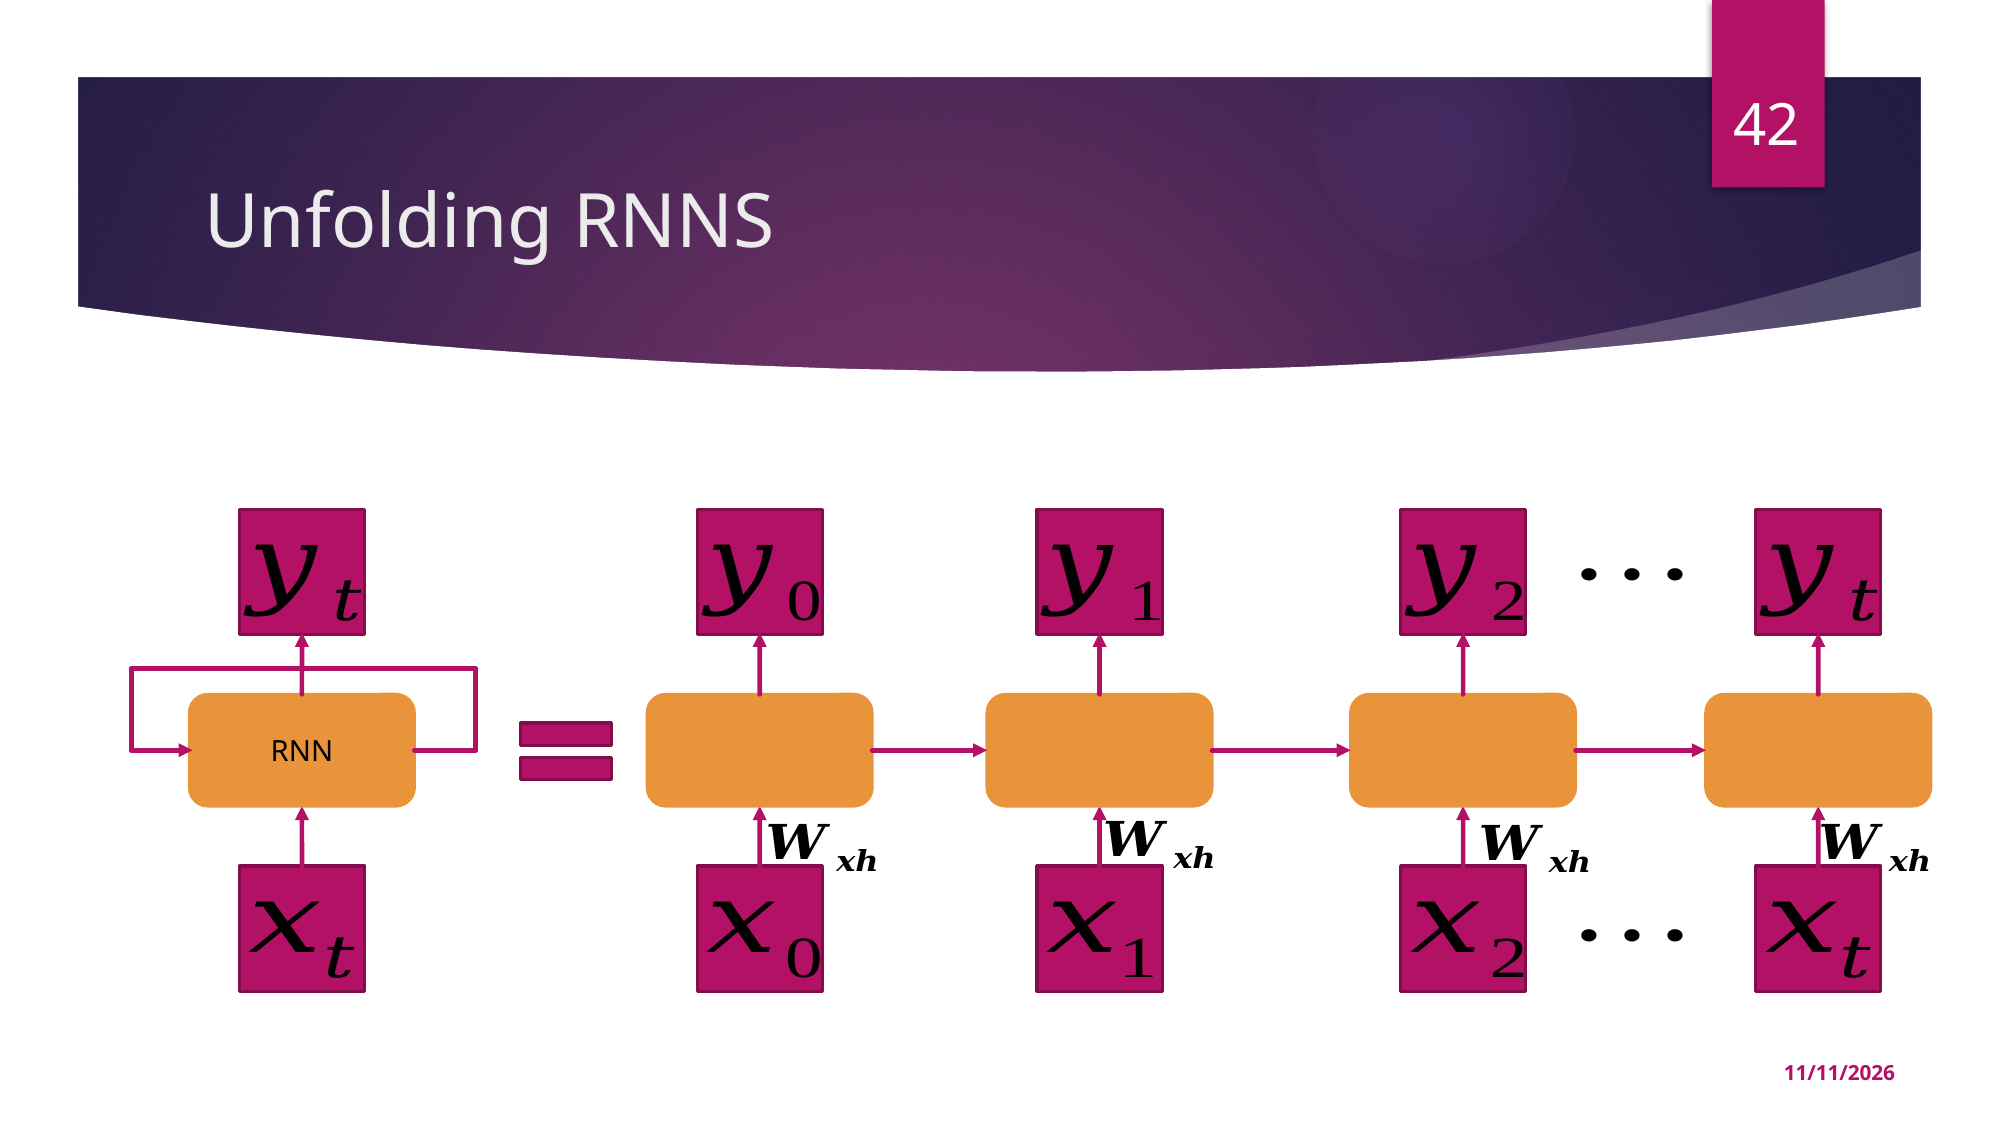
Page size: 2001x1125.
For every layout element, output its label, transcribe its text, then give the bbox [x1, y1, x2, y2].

text_box [645, 692, 874, 808]
slide_number 42 [1698, 48, 1836, 175]
text_box [1704, 692, 1933, 808]
text_box [519, 721, 613, 747]
text_box RNN [255, 724, 349, 775]
title Unfolding RNNS [189, 159, 1627, 276]
text_box [519, 756, 613, 781]
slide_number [1747, 1048, 1911, 1099]
text_box [1349, 692, 1578, 808]
text_box [985, 692, 1214, 808]
text_box [187, 692, 416, 808]
